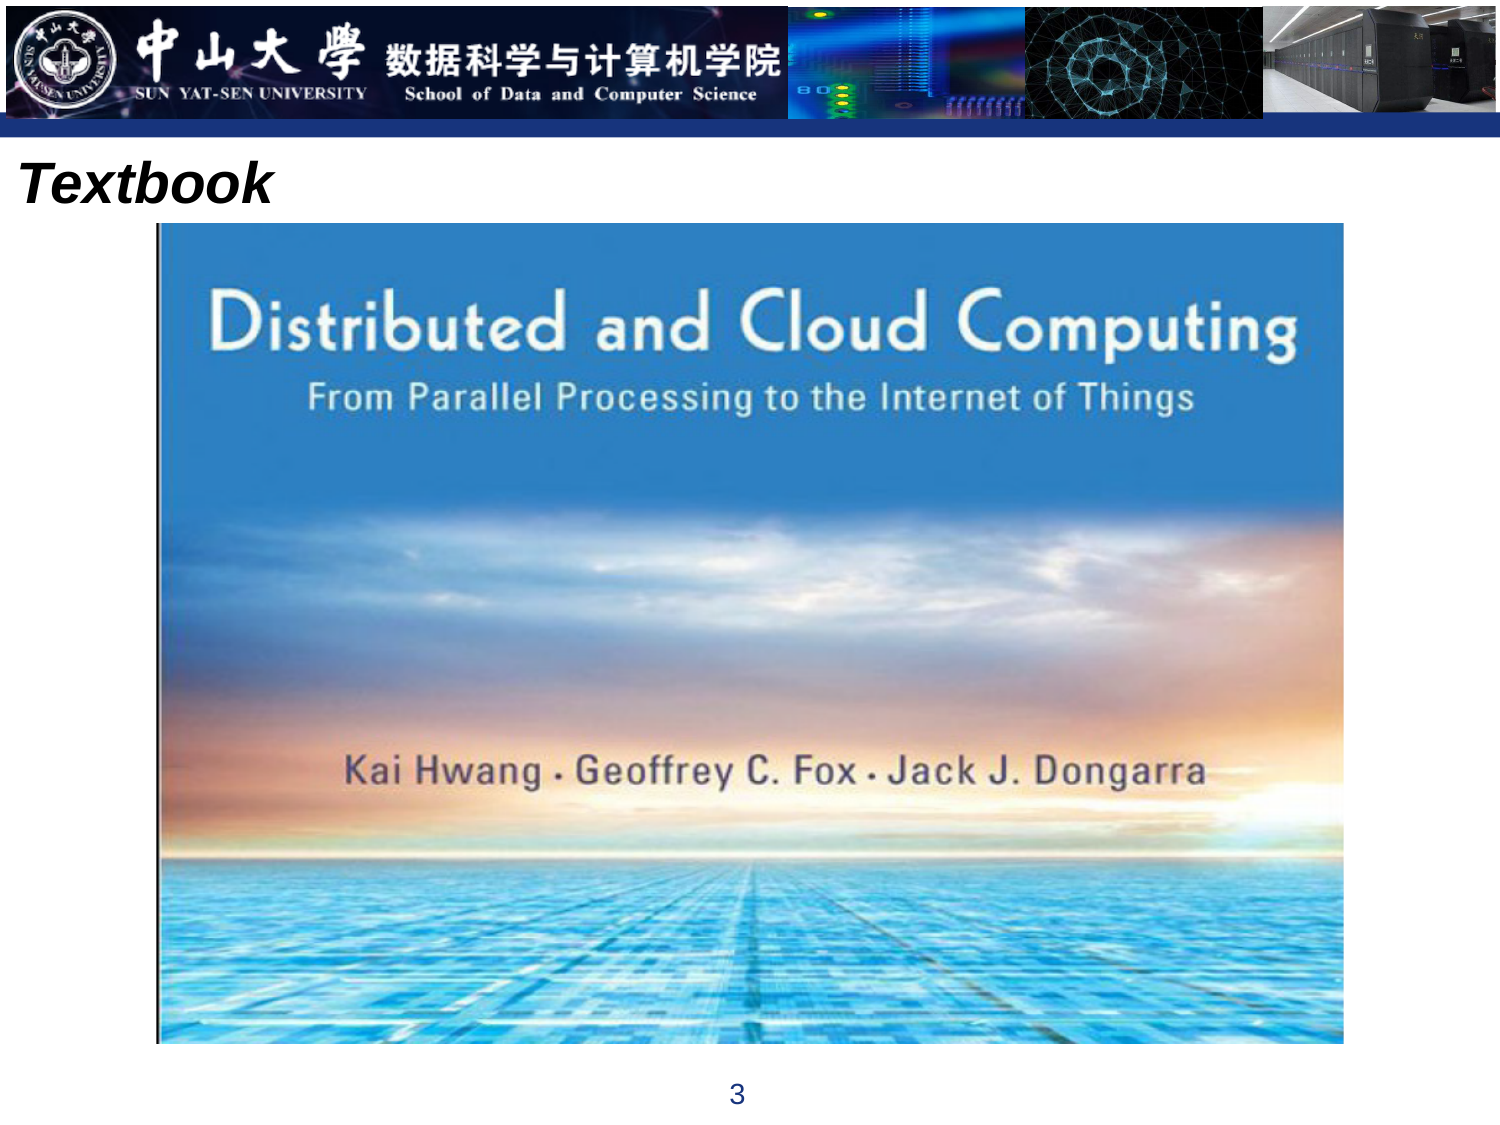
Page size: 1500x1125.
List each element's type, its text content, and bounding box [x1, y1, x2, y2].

slide_number 3 [562, 1067, 913, 1119]
text_box Textbook [1, 137, 289, 223]
picture [156, 223, 1344, 1044]
picture [6, 6, 1496, 119]
